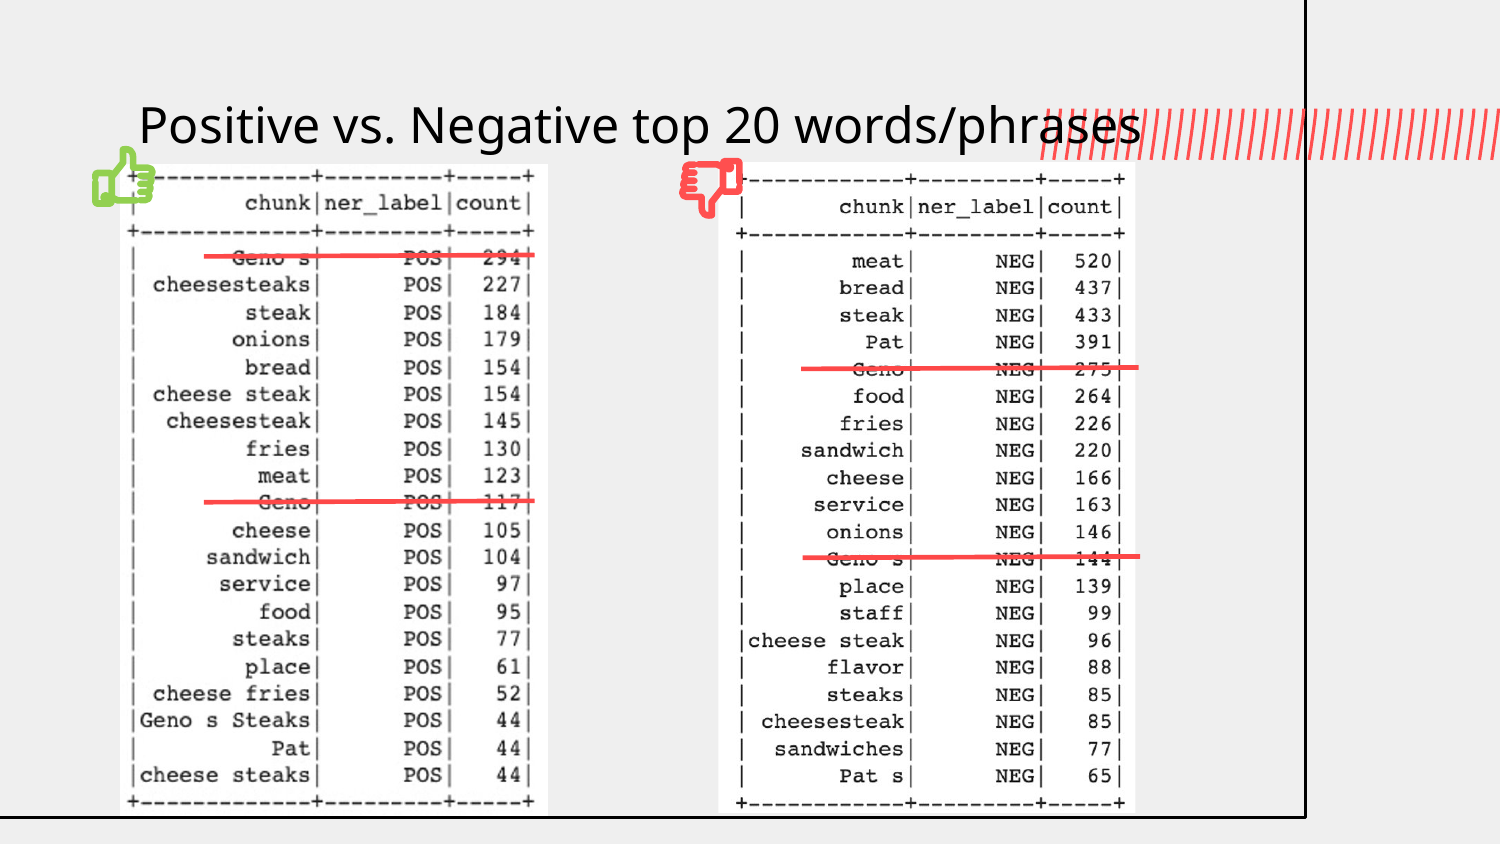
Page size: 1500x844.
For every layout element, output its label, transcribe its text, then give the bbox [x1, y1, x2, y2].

title Positive vs. Negative top 20 words/phrases [123, 78, 1388, 173]
picture [120, 163, 548, 816]
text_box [680, 159, 741, 217]
picture [718, 161, 1136, 813]
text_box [94, 147, 154, 205]
